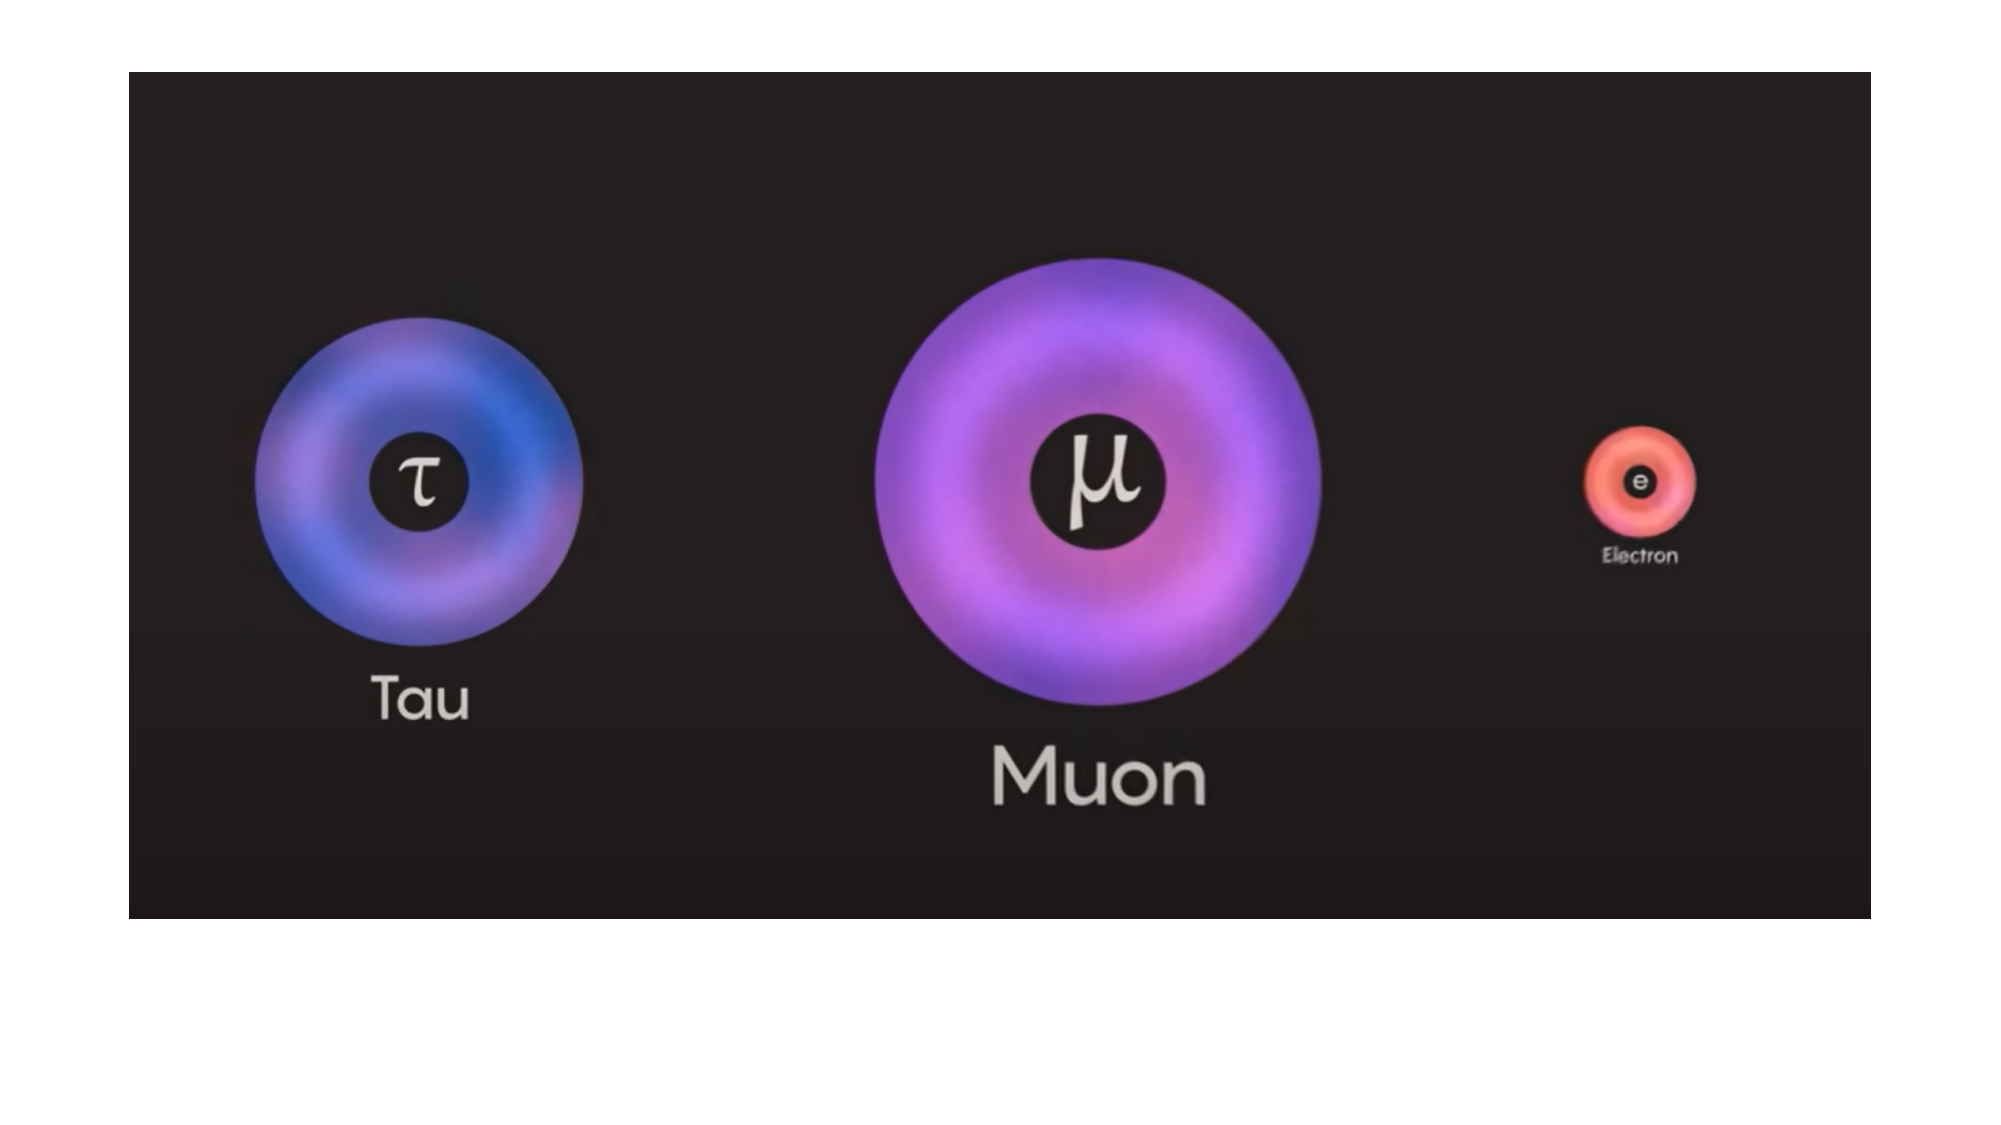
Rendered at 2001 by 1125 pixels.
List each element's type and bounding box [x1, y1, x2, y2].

picture [128, 72, 1872, 920]
